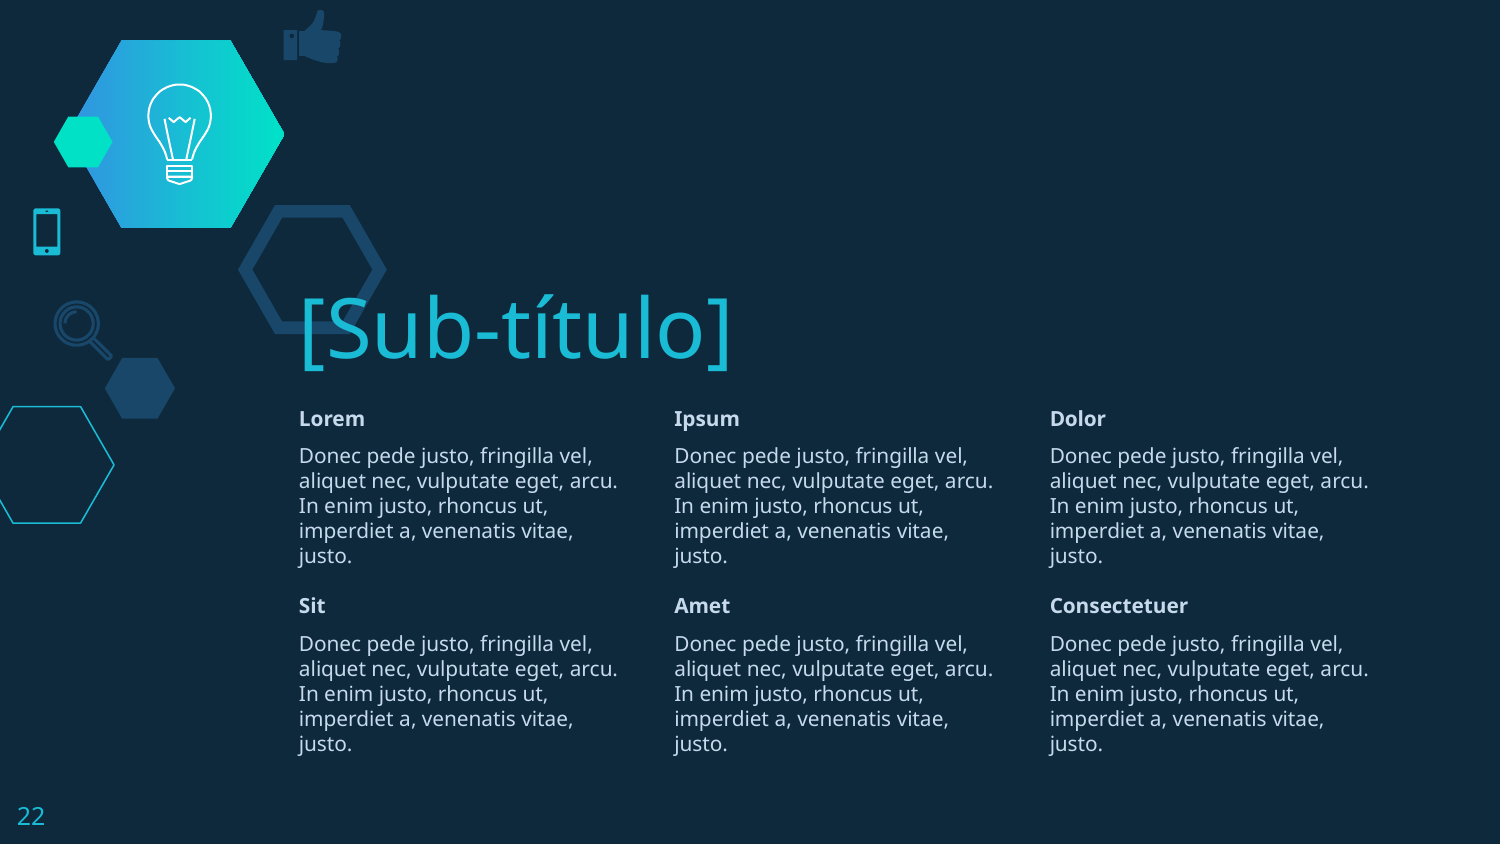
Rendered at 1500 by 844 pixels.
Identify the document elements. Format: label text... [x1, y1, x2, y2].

text_box Sit Donec pede justo, fringilla vel, aliquet nec, vulputate eget, arcu. In enim justo, rhoncus ut, imperdiet a, venenatis vitae, justo. [284, 578, 642, 774]
text_box Amet Donec pede justo, fringilla vel, aliquet nec, vulputate eget, arcu. In enim justo, rhoncus ut, imperdiet a, venenatis vitae, justo. [659, 578, 1017, 774]
text_box Consectetuer Donec pede justo, fringilla vel, aliquet nec, vulputate eget, arcu. In enim justo, rhoncus ut, imperdiet a, venenatis vitae, justo. [1035, 578, 1392, 774]
text_box <número> [2, 784, 93, 844]
text_box Lorem Donec pede justo, fringilla vel, aliquet nec, vulputate eget, arcu. In enim justo, rhoncus ut, imperdiet a, venenatis vitae, justo. [284, 390, 642, 578]
text_box [Sub-título] [284, 284, 1096, 391]
text_box Ipsum Donec pede justo, fringilla vel, aliquet nec, vulputate eget, arcu. In enim justo, rhoncus ut, imperdiet a, venenatis vitae, justo. [659, 390, 1017, 578]
text_box Dolor Donec pede justo, fringilla vel, aliquet nec, vulputate eget, arcu. In enim justo, rhoncus ut, imperdiet a, venenatis vitae, justo. [1035, 390, 1392, 578]
